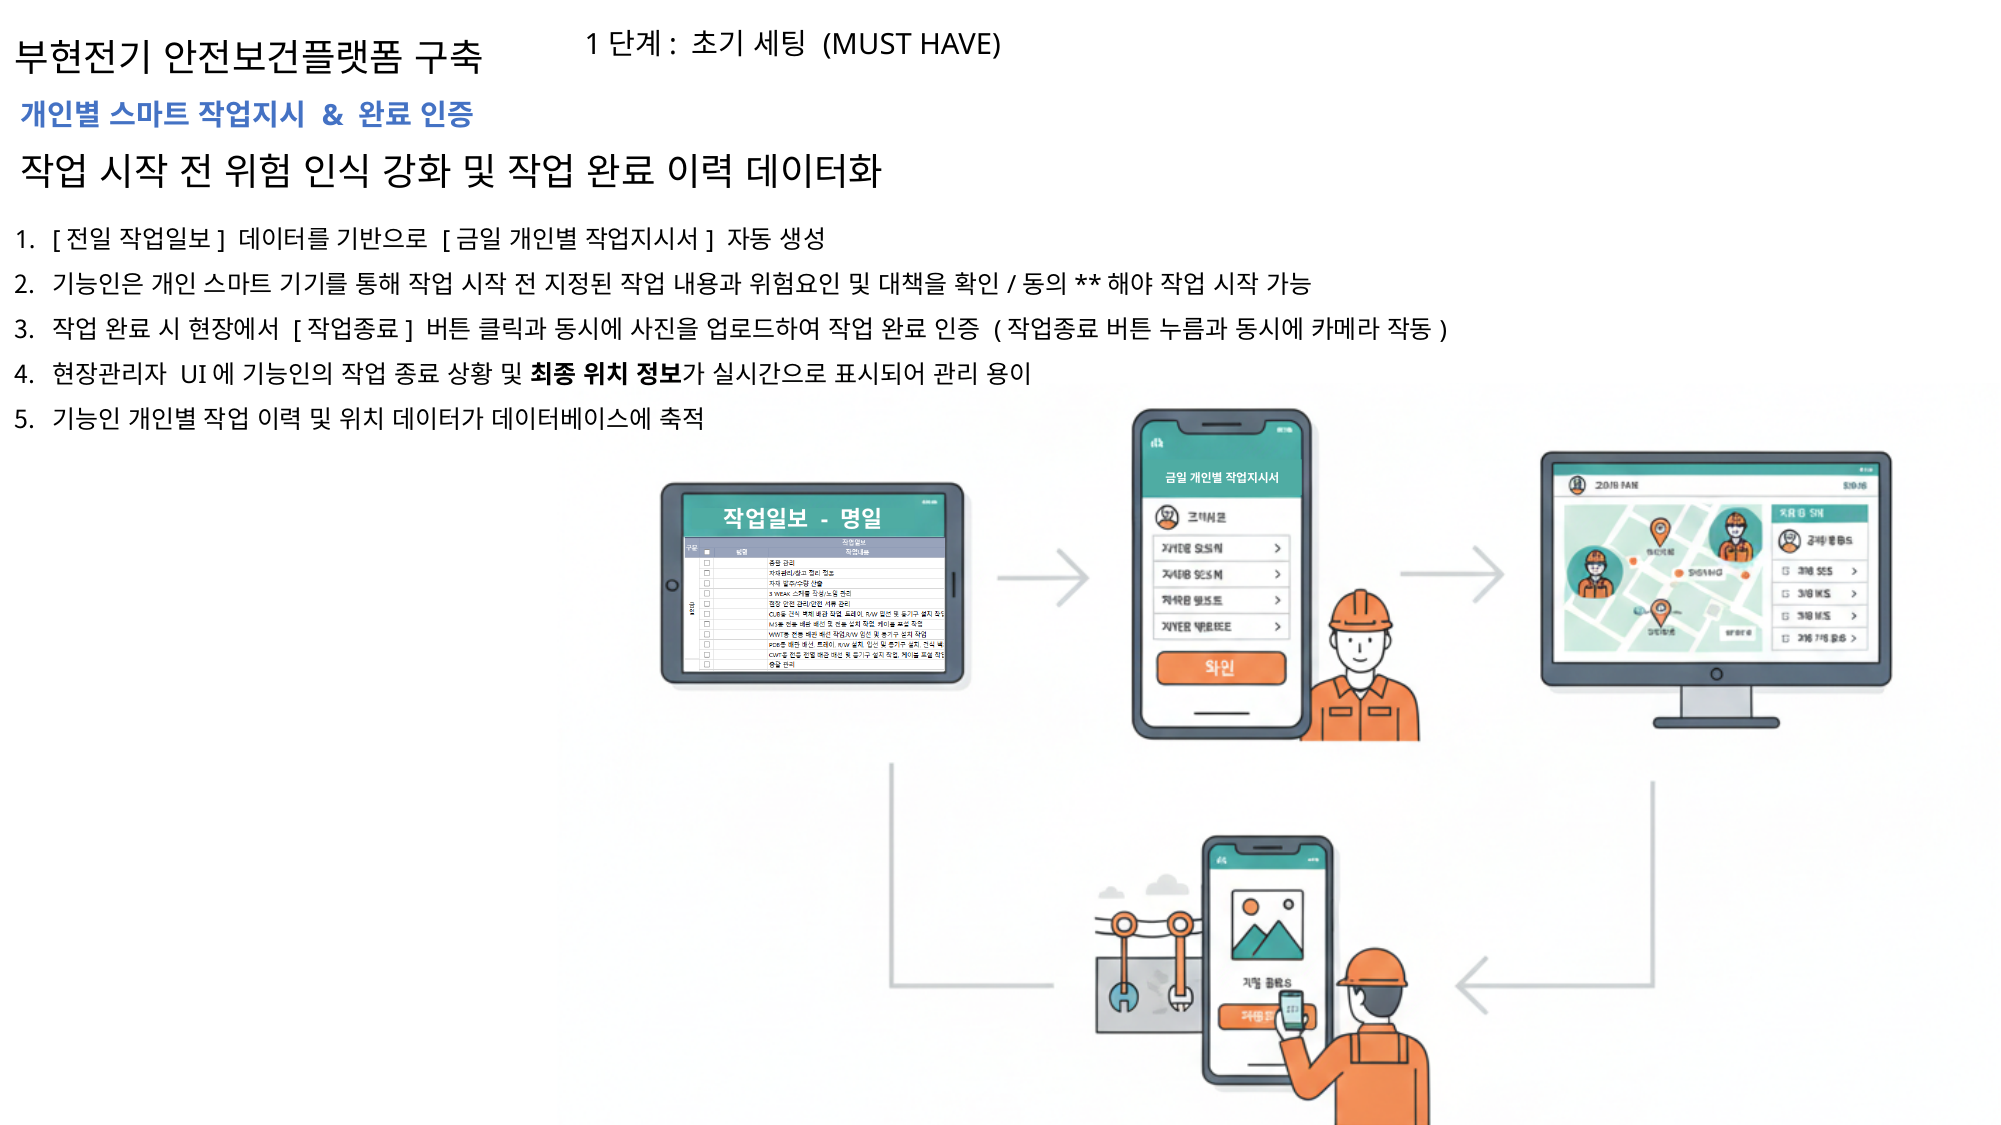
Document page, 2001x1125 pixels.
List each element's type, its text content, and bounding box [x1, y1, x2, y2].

list 1단계: 초기 세팅 (MUST HAVE) [569, 22, 1382, 71]
text_box [전일 작업일보] 데이터를 기반으로 [금일 개인별 작업지시서] 자동 생성 기능인은 개인 스마트 기기를 통해 작업 시작 전 지정된 작업 내용과 위험요인 및 대책을 확인/동의**해야 작업 시작 가능 작업 완료 시 현장에서 [작업종료] 버튼 클릭과 동시에 사진을 업로드하여 작업 완료 인증 (작업종료 버튼 누름과 동시에 카메라 작동) 현장관리자 UI에 기능인의 작업 종료 상황 및 최종 위치 정보가 실시간으로 표시되어 관리 용이 기능인 개인별 작업 이력 및 위치 데이터가 데이터베이스에 축적 [0, 201, 2000, 441]
list 개인별 스마트 작업지시 & 완료 인증 [5, 92, 990, 140]
picture [557, 383, 2000, 1125]
text_box 작업 시작 전 위험 인식 강화 및 작업 완료 이력 데이터화 [5, 140, 1010, 201]
